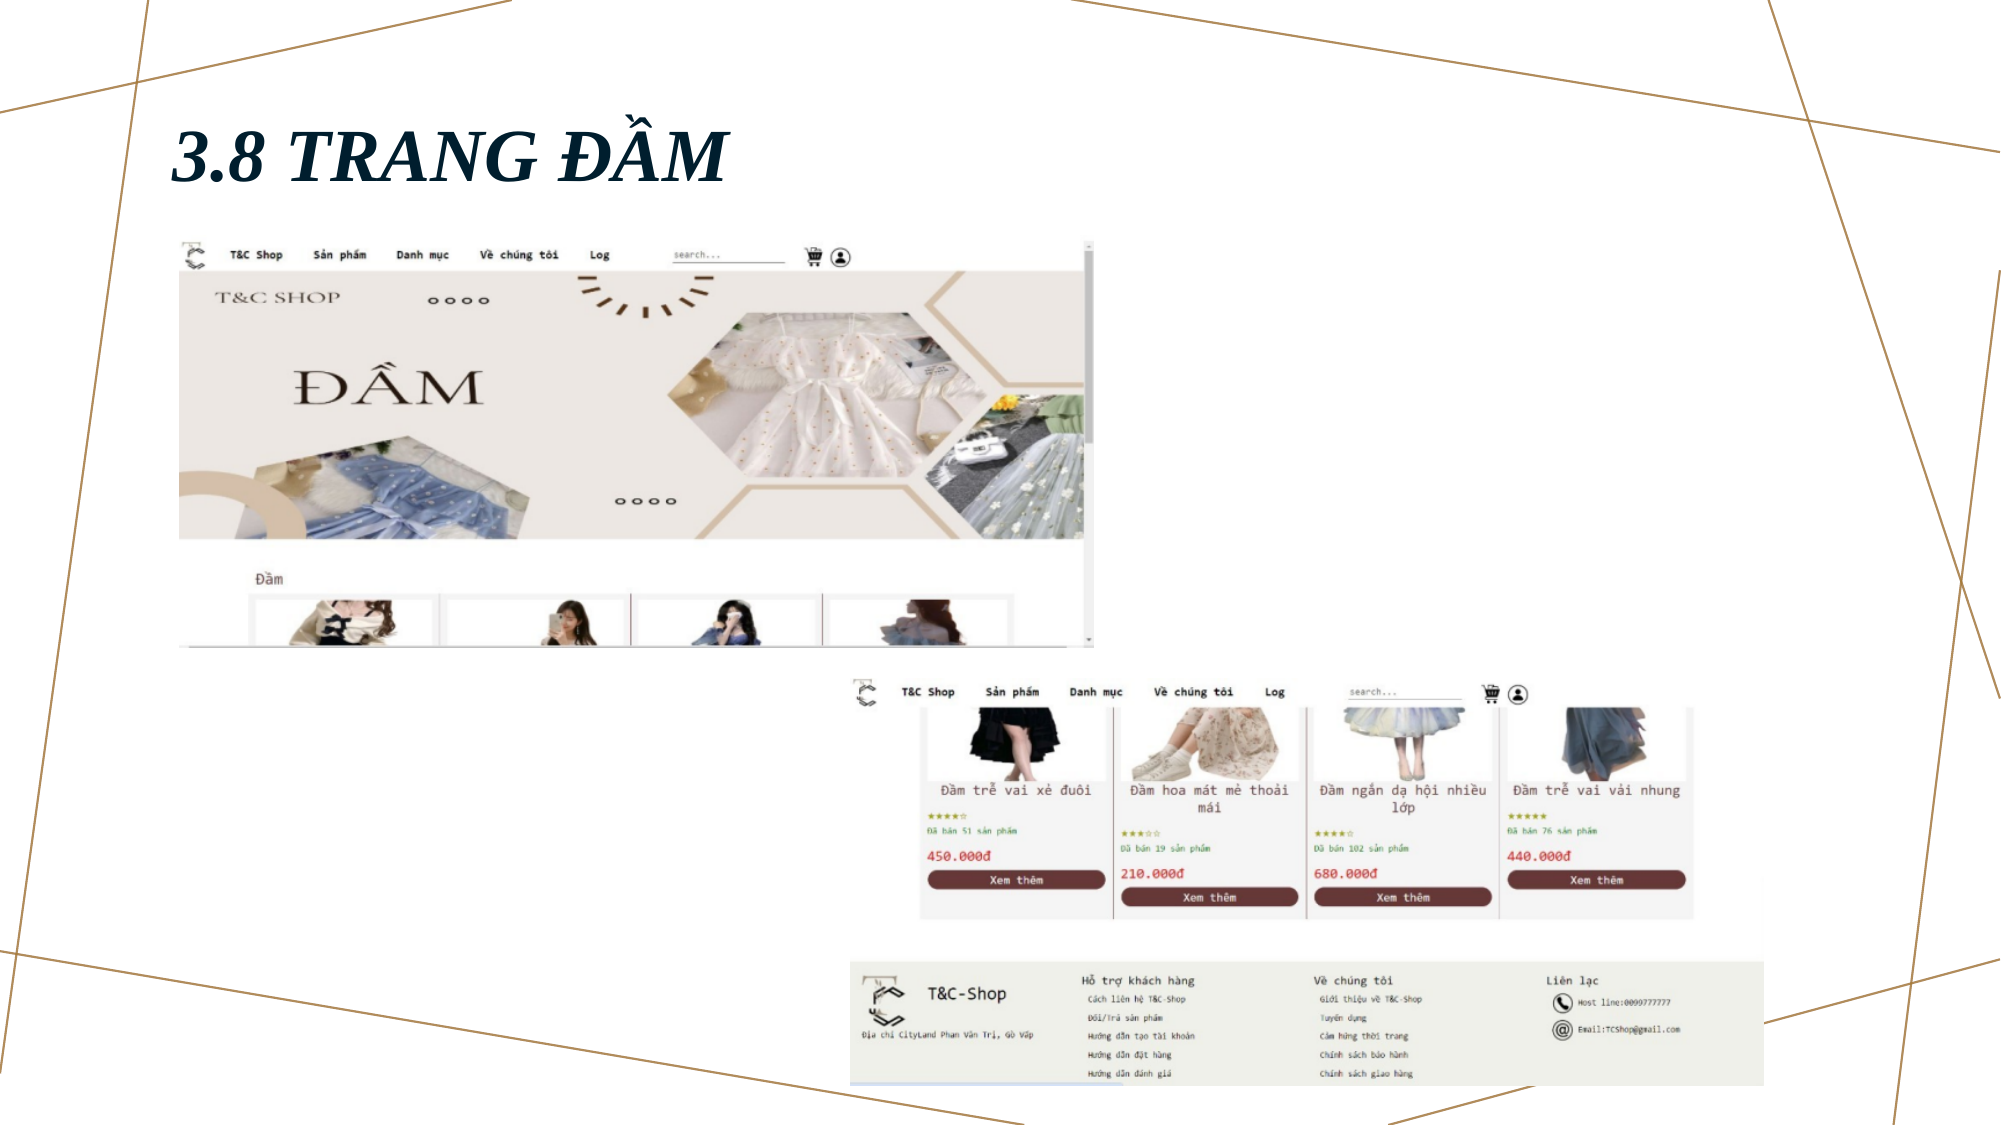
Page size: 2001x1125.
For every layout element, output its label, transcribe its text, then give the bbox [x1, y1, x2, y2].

picture [850, 678, 1764, 1086]
picture [179, 235, 1094, 648]
text_box 3.8 trang đầm [157, 88, 1072, 206]
